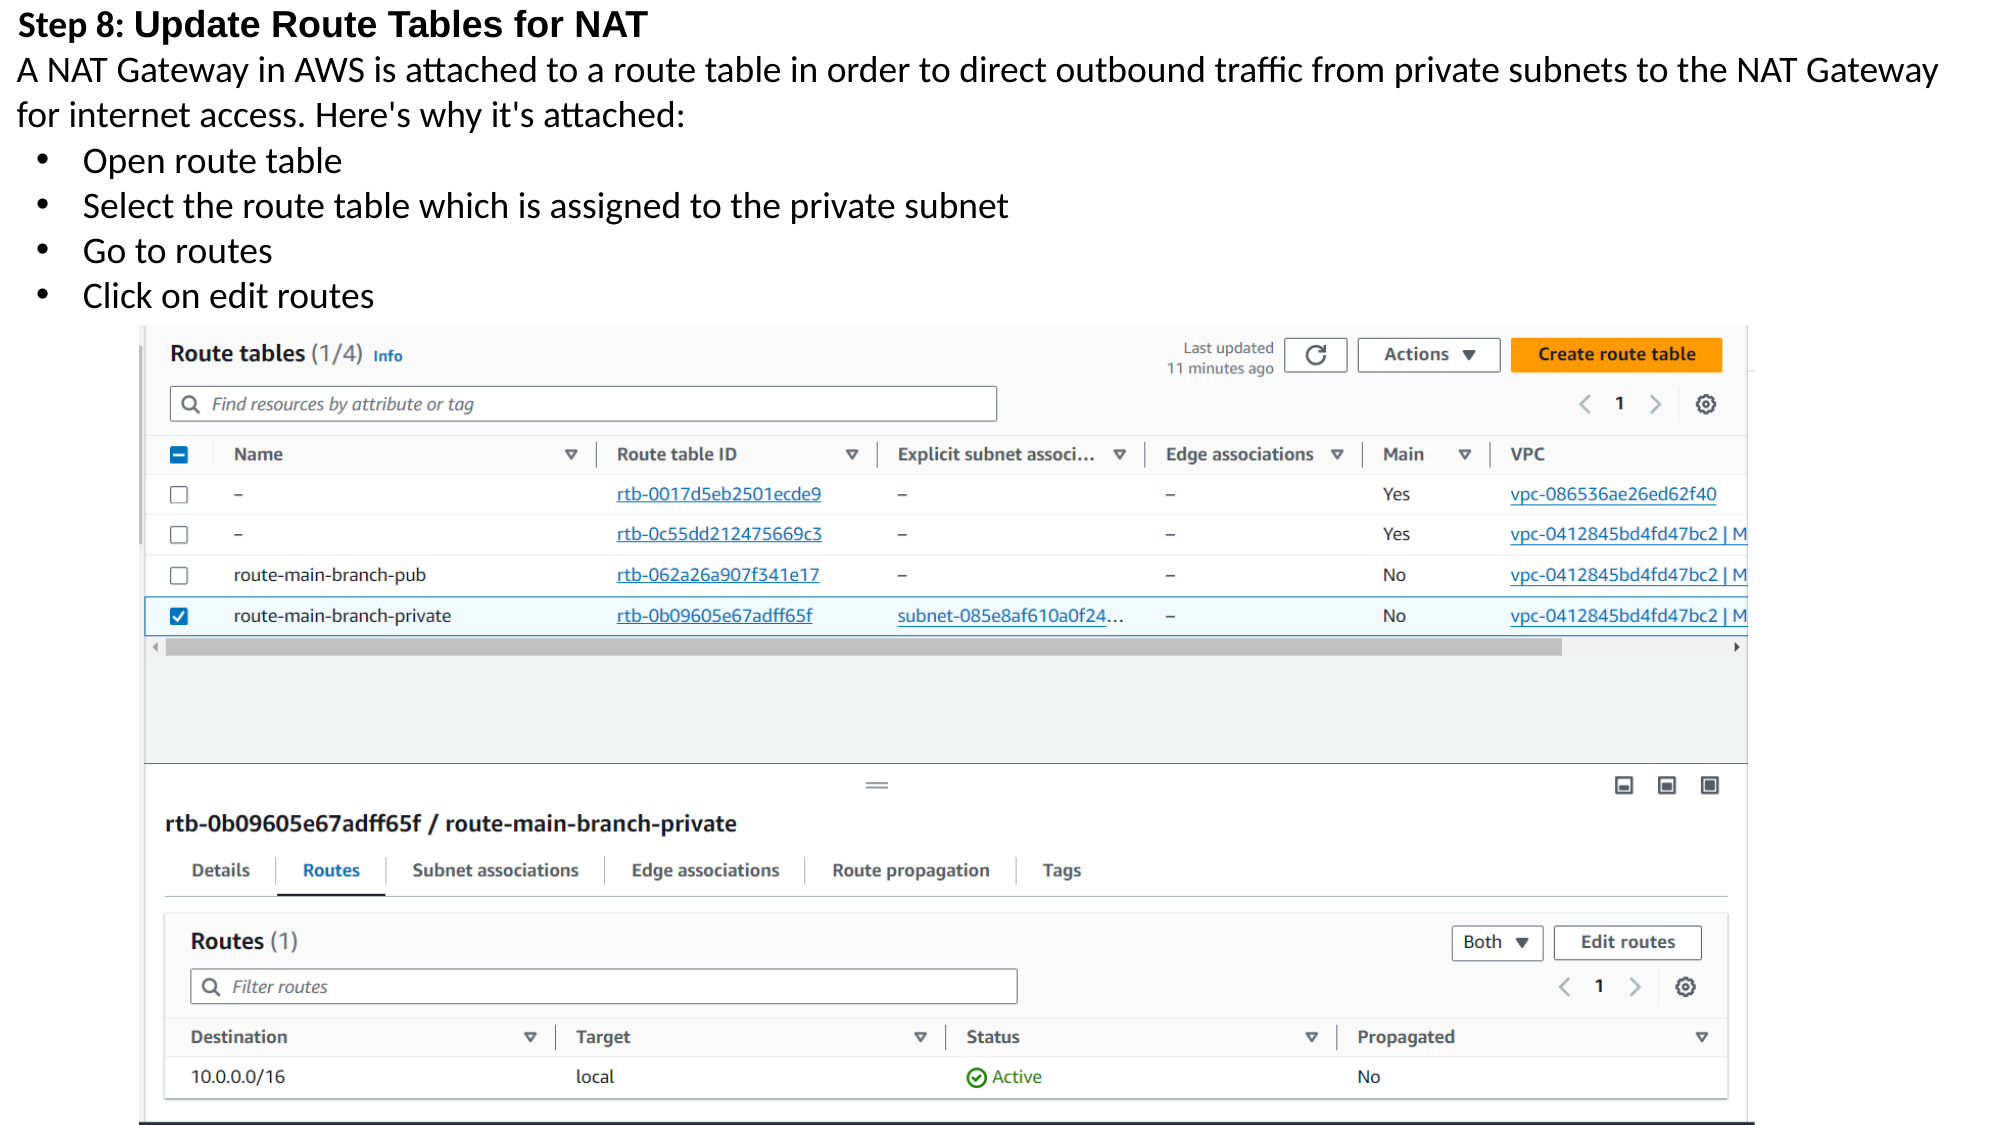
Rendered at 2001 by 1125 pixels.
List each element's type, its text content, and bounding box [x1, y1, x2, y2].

picture [138, 325, 1755, 1125]
text_box Step 8: Update Route Tables for NAT [3, 0, 664, 37]
text_box A NAT Gateway in AWS is attached to a route table in order to direct outbound traffic from private subnets to the NAT Gateway for internet access. Here's why it's attached: [1, 37, 1973, 143]
text_box Open route table Select the route table which is assigned to the private subnet Go to routes Click on edit routes [21, 143, 1026, 324]
